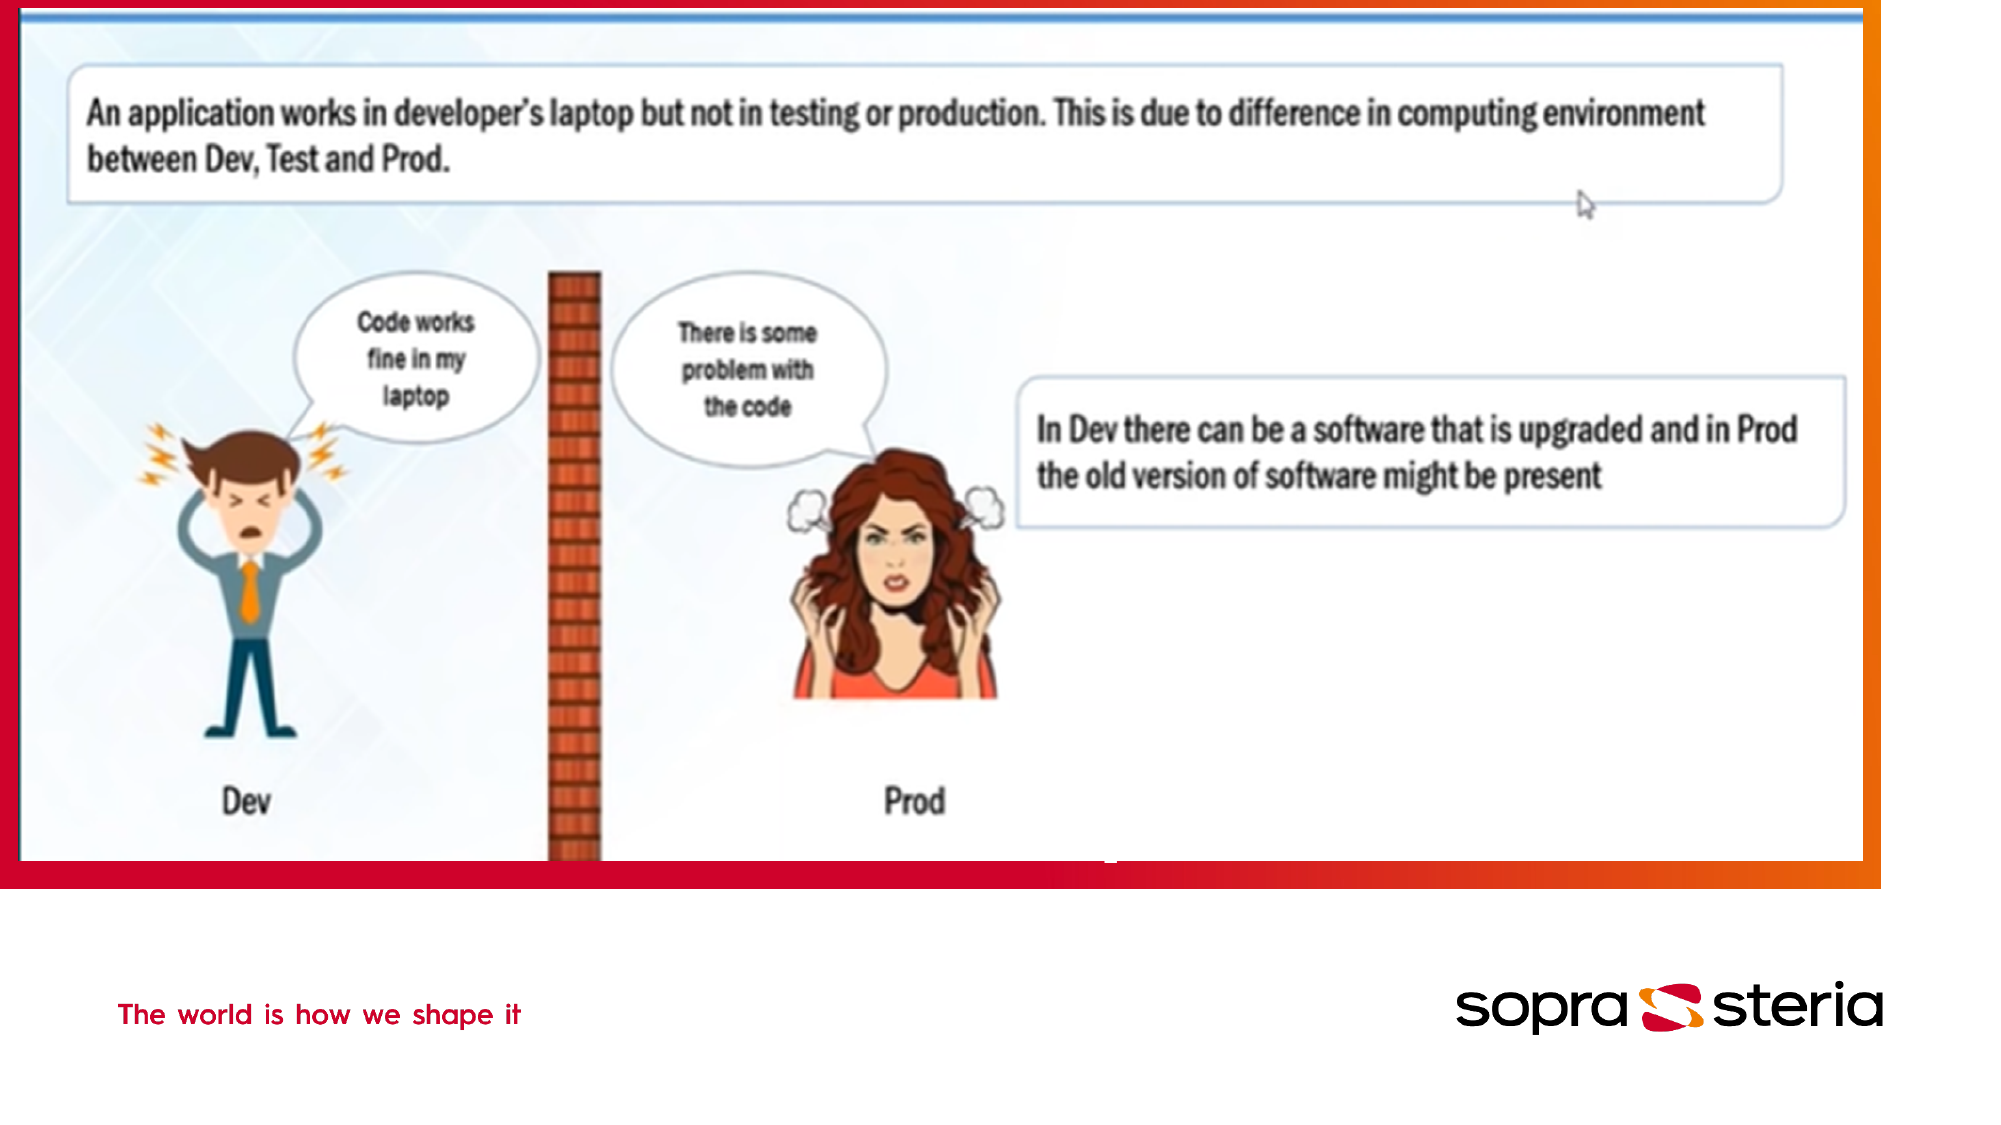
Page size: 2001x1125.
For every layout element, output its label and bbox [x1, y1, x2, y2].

picture [1423, 946, 1915, 1069]
picture [100, 987, 545, 1049]
picture [0, 0, 1881, 889]
